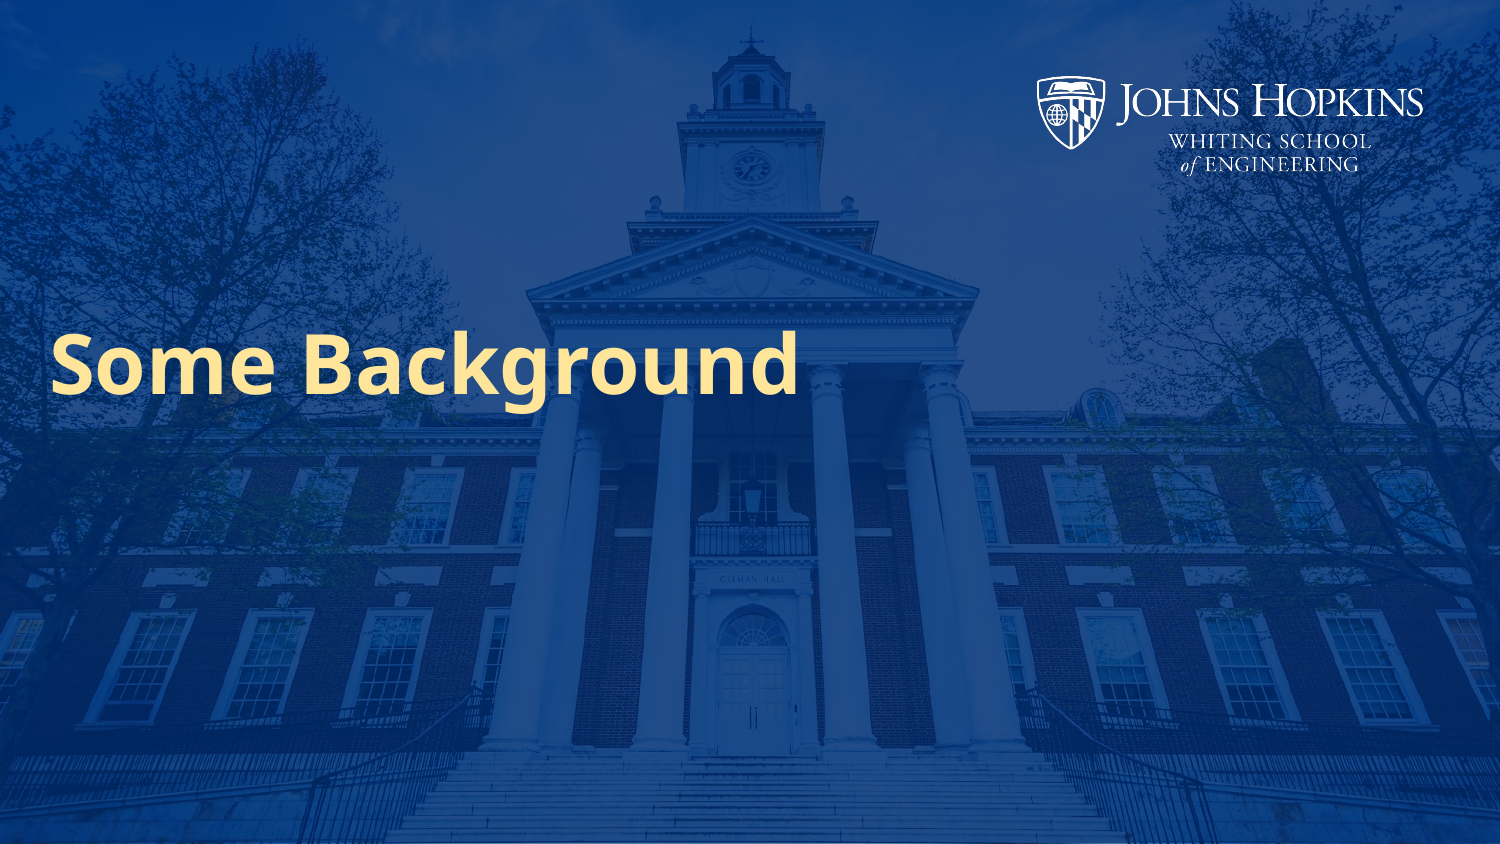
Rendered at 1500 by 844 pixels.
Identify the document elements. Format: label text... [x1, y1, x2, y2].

picture [1033, 73, 1424, 176]
title Some Background [34, 215, 1470, 520]
